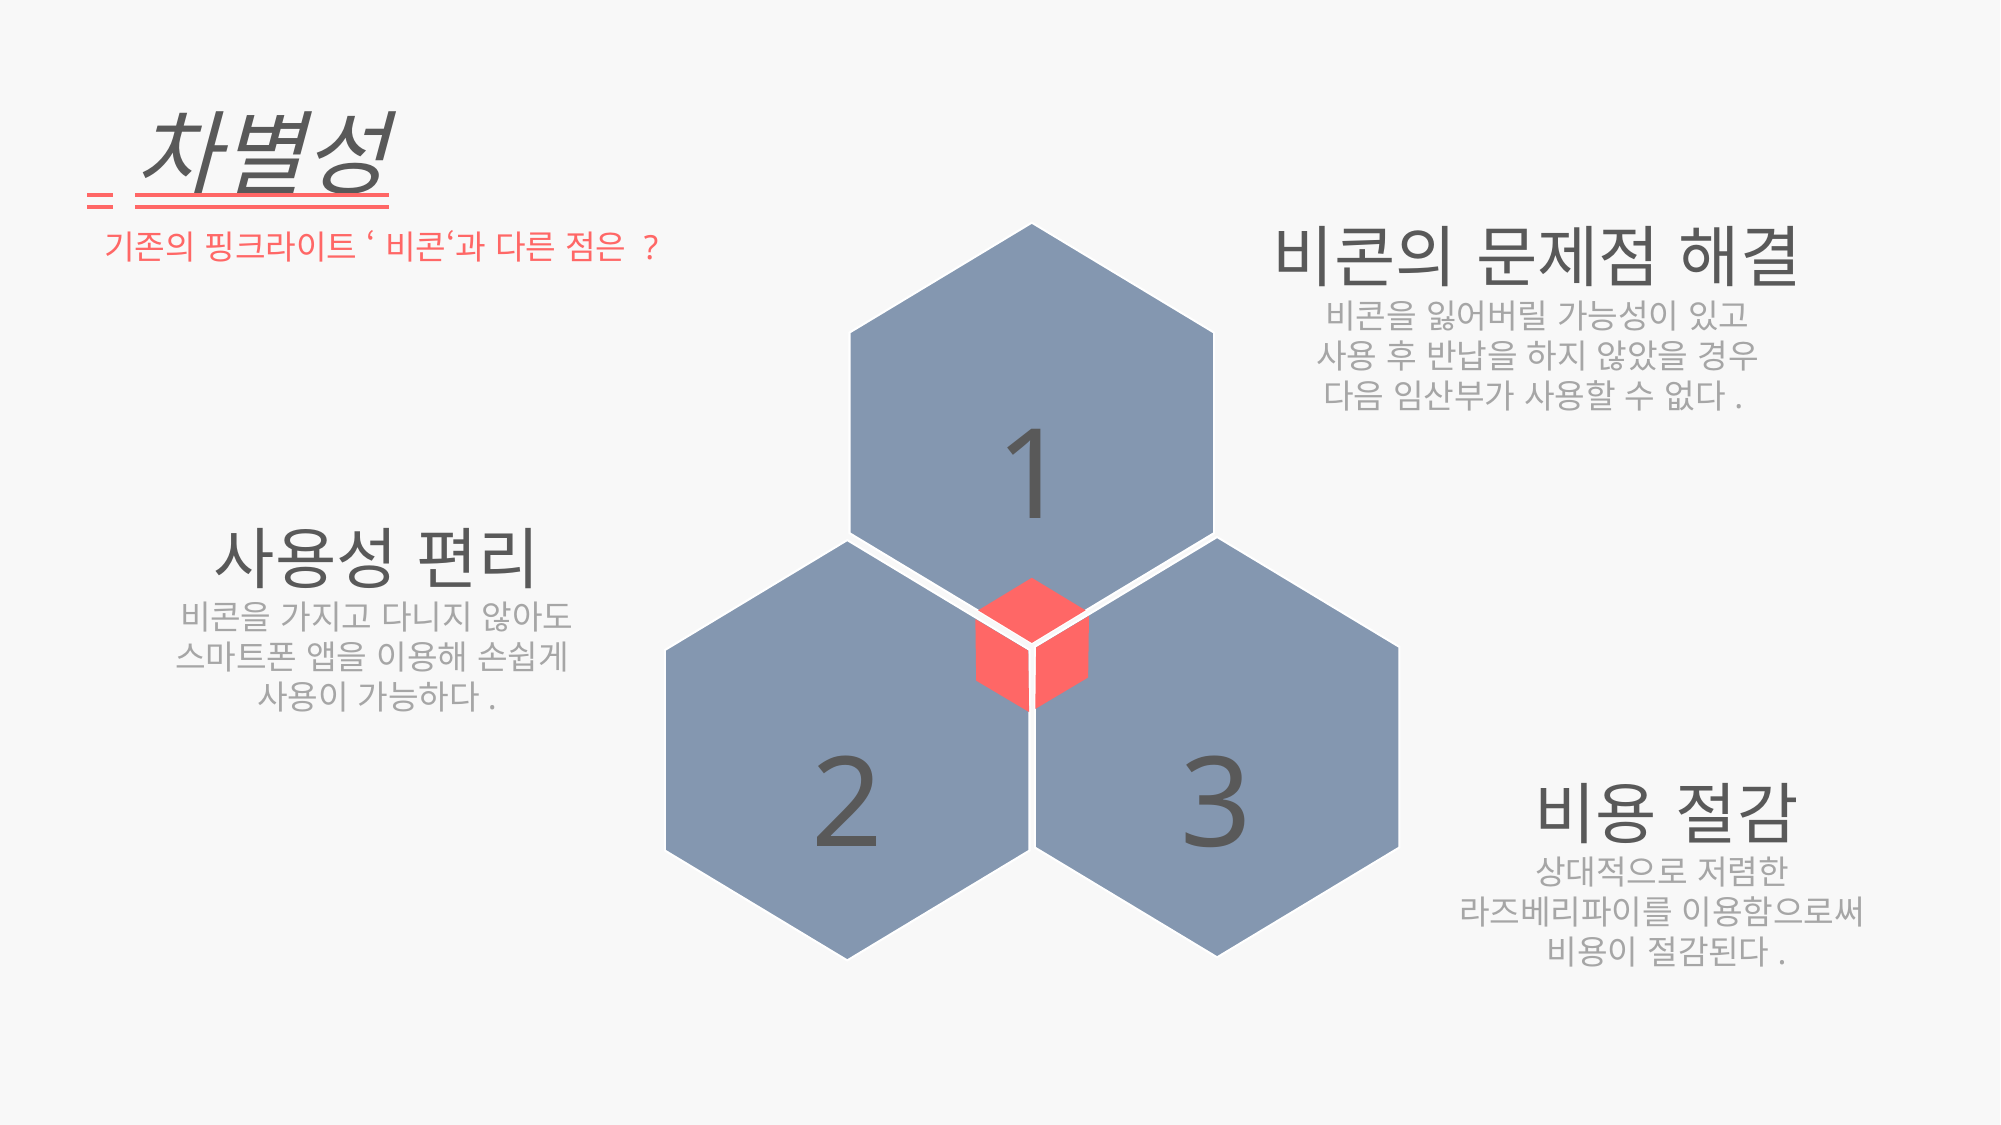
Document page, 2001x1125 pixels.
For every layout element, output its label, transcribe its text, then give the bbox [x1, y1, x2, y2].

text_box 차별성 기존의 핑크라이트 ‘ 비콘‘과 다른 점은 ? [72, 33, 1070, 274]
text_box 비콘의 문제점 해결 비콘을 잃어버릴 가능성이 있고 사용 후 반납을 하지 않았을 경우 다음 임산부가 사용할 수 없다. [1214, 167, 1862, 423]
text_box [976, 576, 1088, 645]
text_box 3 [1129, 639, 1304, 879]
text_box 사용성 편리 비콘을 가지고 다니지 않아도 스마트폰 앱을 이용해 손쉽게 사용이 가능하다. [105, 469, 649, 724]
text_box 비용 절감 상대적으로 저렴한 라즈베리파이를 이용함으로써 비용이 절감된다. [1404, 724, 1929, 979]
text_box [663, 538, 1031, 962]
text_box [1033, 535, 1401, 959]
text_box [1034, 614, 1091, 711]
text_box [848, 244, 1216, 612]
text_box 2 [760, 639, 934, 879]
text_box [974, 617, 1031, 714]
text_box 1 [945, 311, 1119, 552]
